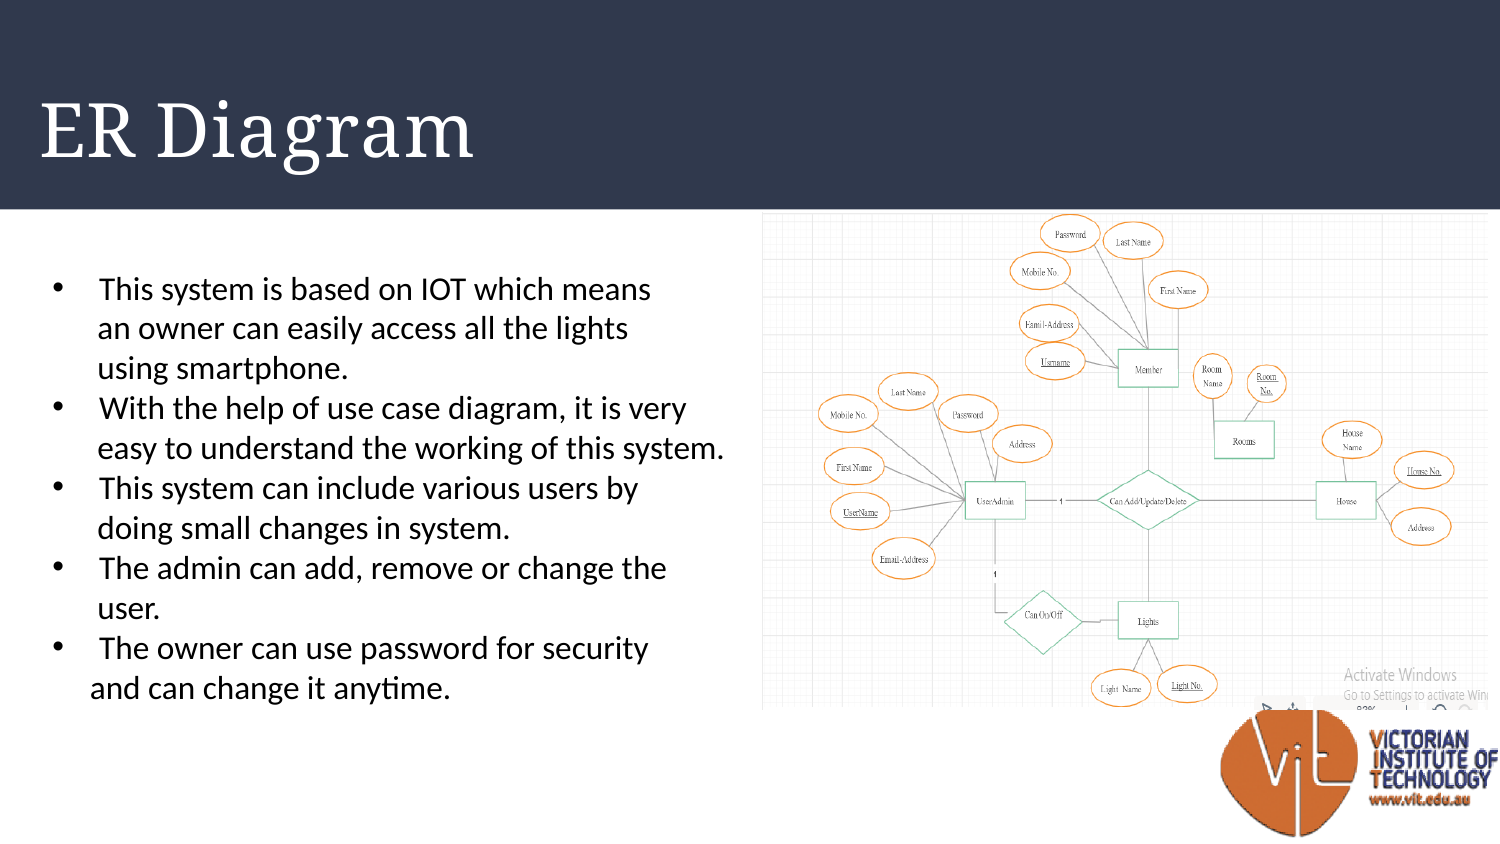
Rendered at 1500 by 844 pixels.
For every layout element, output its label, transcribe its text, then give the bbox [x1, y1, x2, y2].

text_box [0, 0, 1500, 210]
text_box ER Diagram [37, 80, 1397, 173]
text_box This system is based on IOT which means an owner can easily access all the lights using smartphone. With the help of use case diagram, it is very easy to understand the working of this system. This system can include various users by doing small changes in system. The admin can add, remove or change the user. The owner can use password for security and can change it anytime. [37, 259, 829, 844]
picture [762, 212, 1500, 844]
